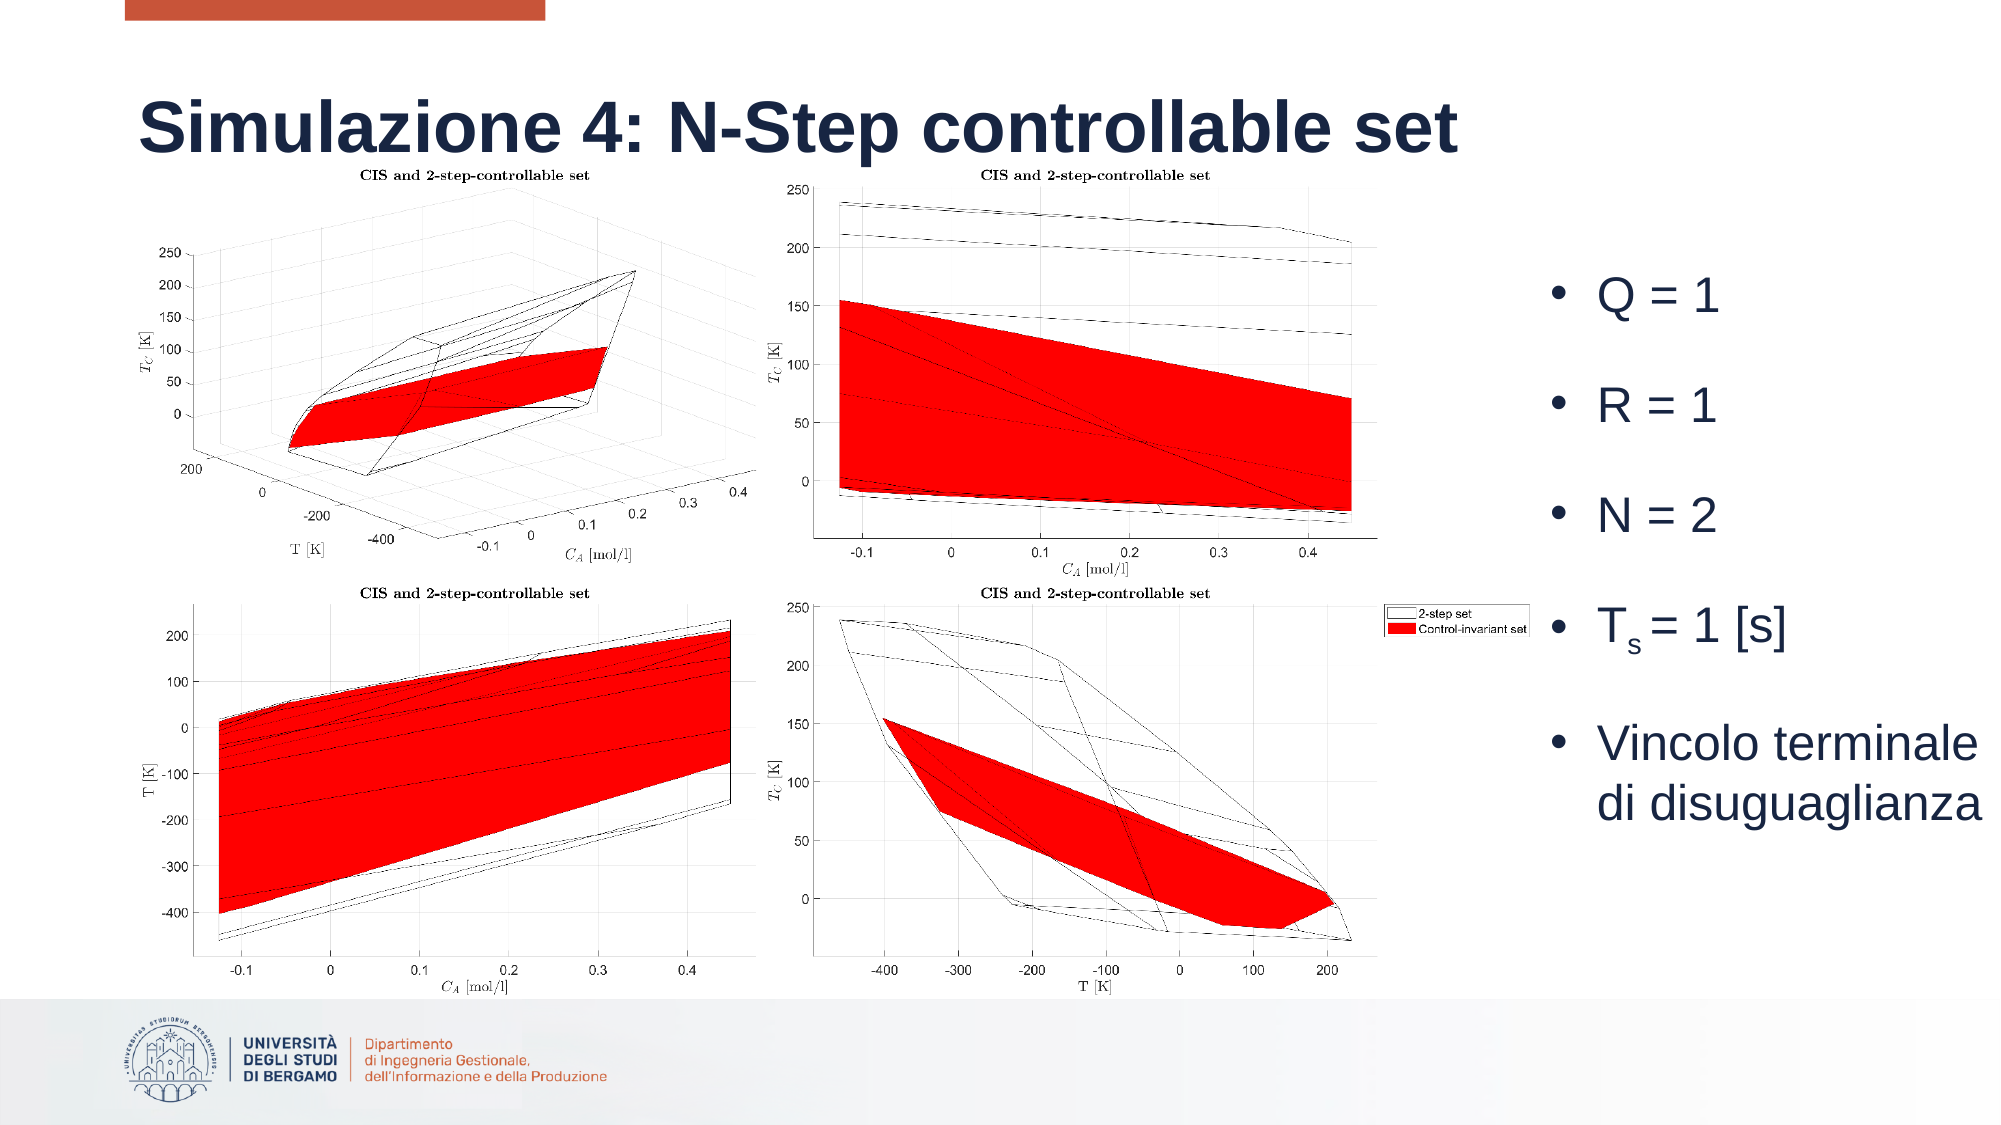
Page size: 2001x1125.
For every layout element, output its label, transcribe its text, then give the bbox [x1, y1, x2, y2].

picture [138, 168, 1531, 995]
picture [0, 999, 2000, 1125]
title Simulazione 4: N-Step controllable set [138, 79, 1725, 168]
list Q = 1 R = 1 N = 2 Ts = 1 [s] Vincolo terminale di disuguaglianza [1550, 262, 2000, 828]
